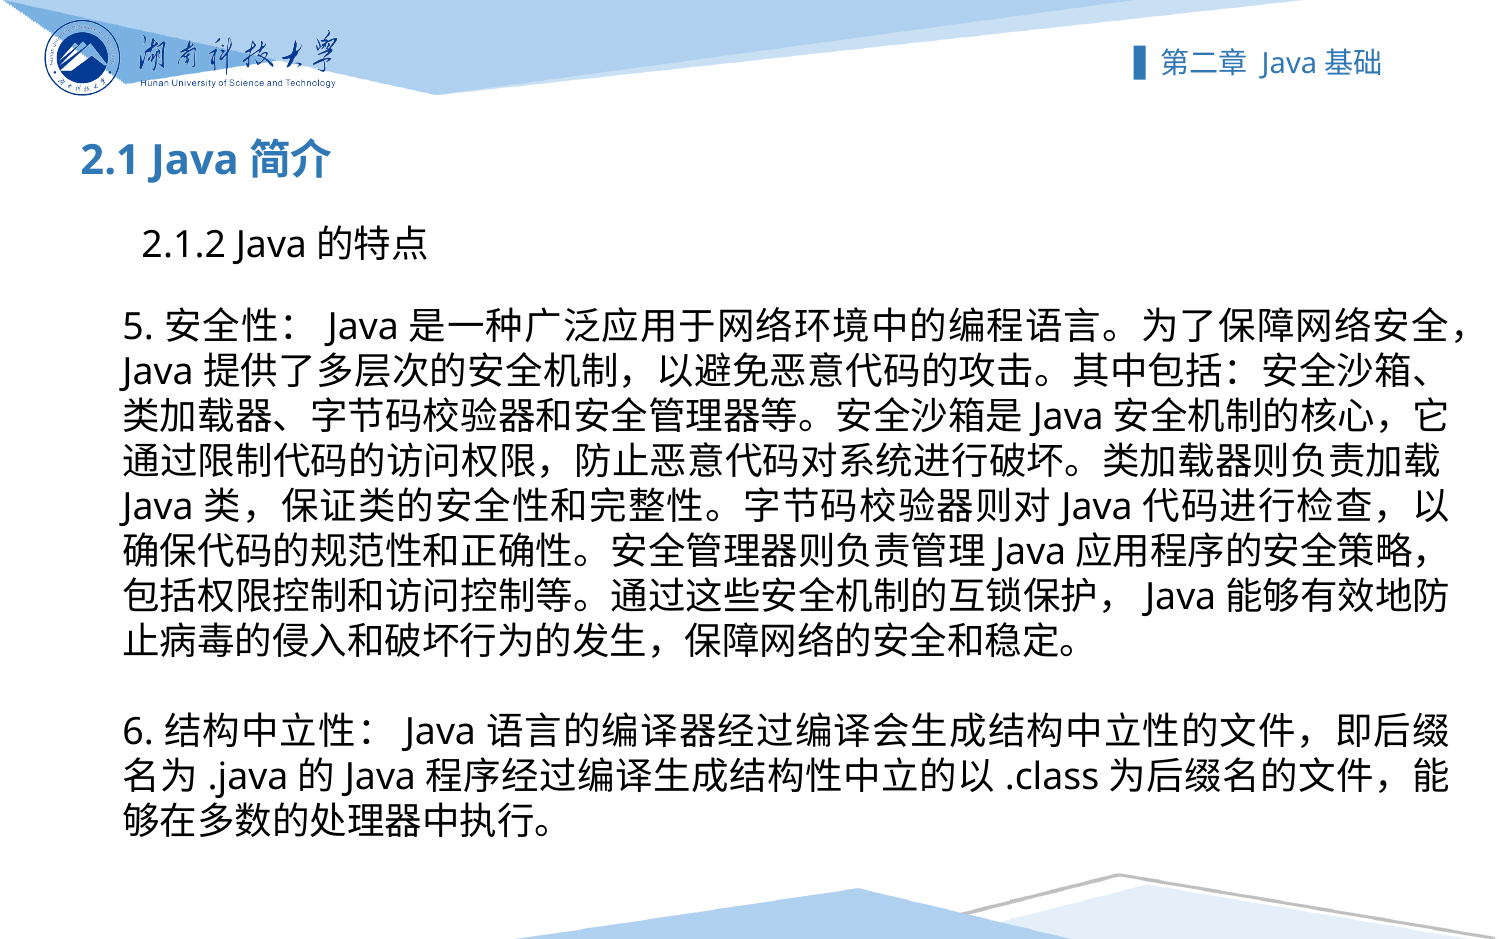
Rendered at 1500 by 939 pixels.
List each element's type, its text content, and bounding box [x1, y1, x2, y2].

text_box 5.安全性：Java是一种广泛应用于网络环境中的编程语言。为了保障网络安全，Java提供了多层次的安全机制，以避免恶意代码的攻击。其中包括：安全沙箱、类加载器、字节码校验器和安全管理器等。安全沙箱是Java安全机制的核心，它通过限制代码的访问权限，防止恶意代码对系统进行破坏。类加载器则负责加载Java类，保证类的安全性和完整性。字节码校验器则对Java代码进行检查，以确保代码的规范性和正确性。安全管理器则负责管理Java应用程序的安全策略，包括权限控制和访问控制等。通过这些安全机制的互锁保护，Java能够有效地防止病毒的侵入和破坏行为的发生，保障网络的安全和稳定。 6.结构中立性：Java语言的编译器经过编译会生成结构中立性的文件，即后缀名为.java的Java程序经过编译生成结构性中立的以.class为后缀名的文件，能够在多数的处理器中执行。 [107, 294, 1465, 850]
text_box 2.1 Java简介 [65, 125, 711, 191]
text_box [1133, 37, 1486, 88]
picture [0, 0, 1330, 99]
text_box 2.1.2 Java的特点 [126, 212, 937, 273]
picture [507, 871, 1500, 939]
